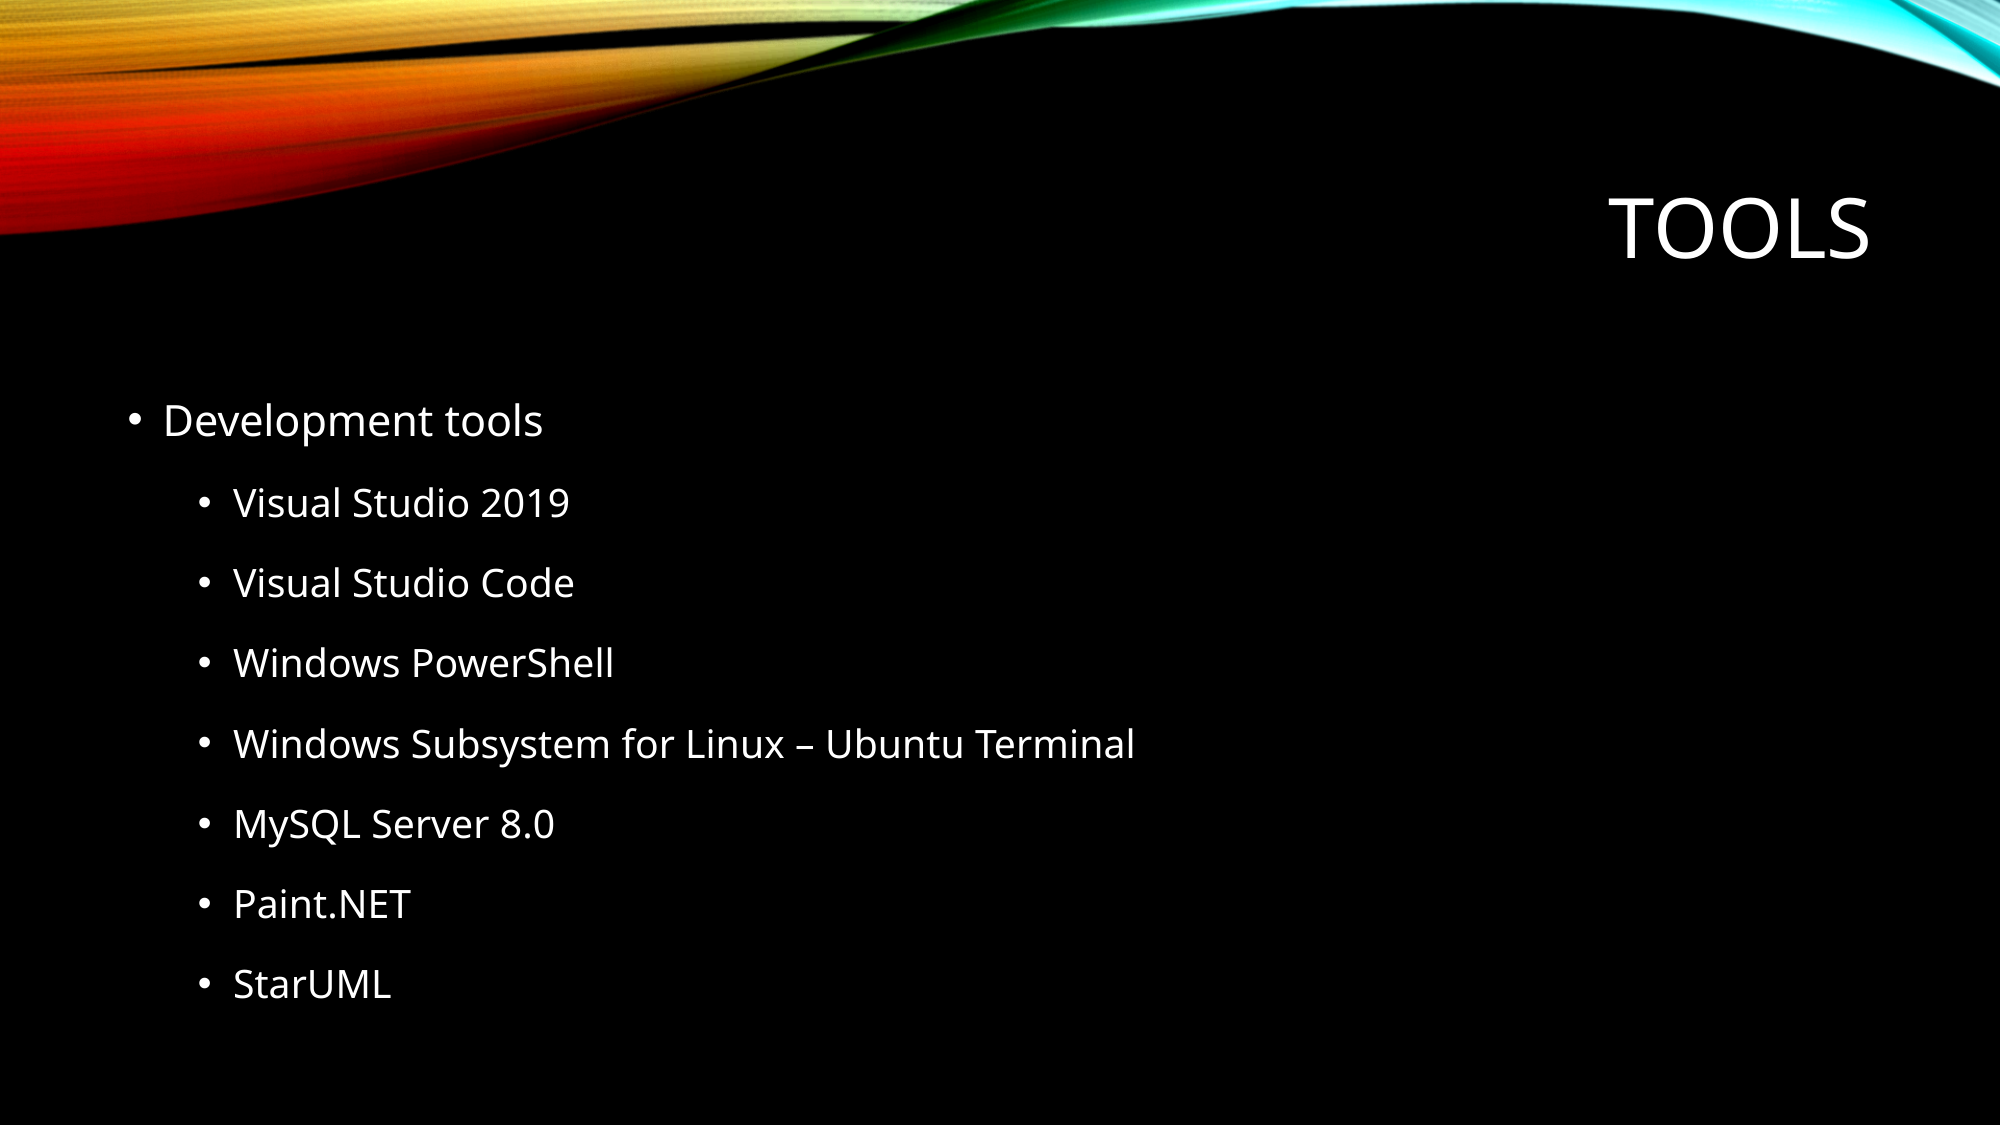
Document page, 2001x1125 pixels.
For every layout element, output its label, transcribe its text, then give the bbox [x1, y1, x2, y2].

title Tools [474, 125, 1888, 338]
picture [0, 0, 2000, 237]
list Development tools Visual Studio 2019 Visual Studio Code Windows PowerShell Windows Subsystem for Linux – Ubuntu Terminal MySQL Server 8.0 Paint.NET StarUML [112, 360, 1888, 1021]
